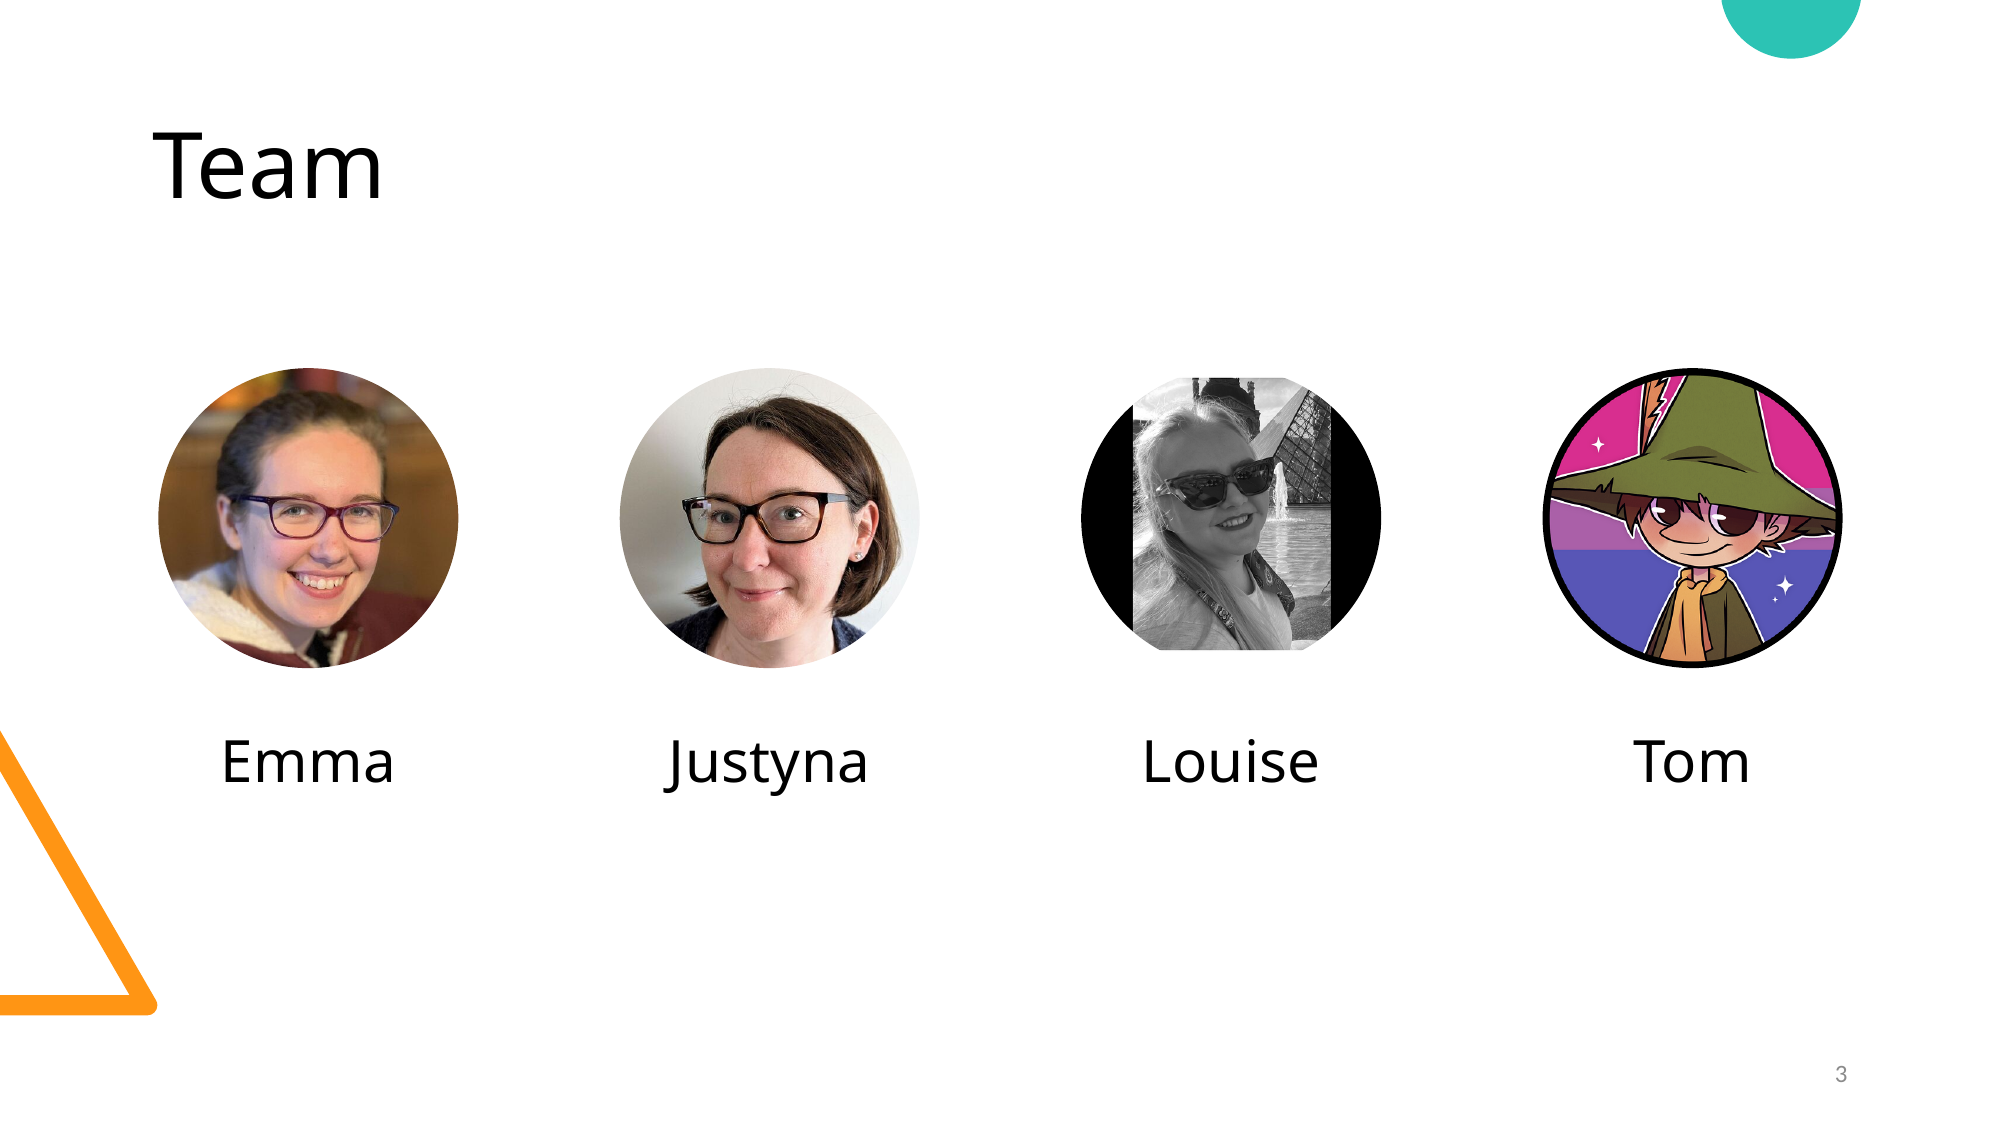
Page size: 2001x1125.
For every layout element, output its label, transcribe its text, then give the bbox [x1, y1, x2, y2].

title Team [137, 59, 1863, 239]
slide_number 3 [1412, 1042, 1863, 1103]
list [64, 239, 1937, 954]
